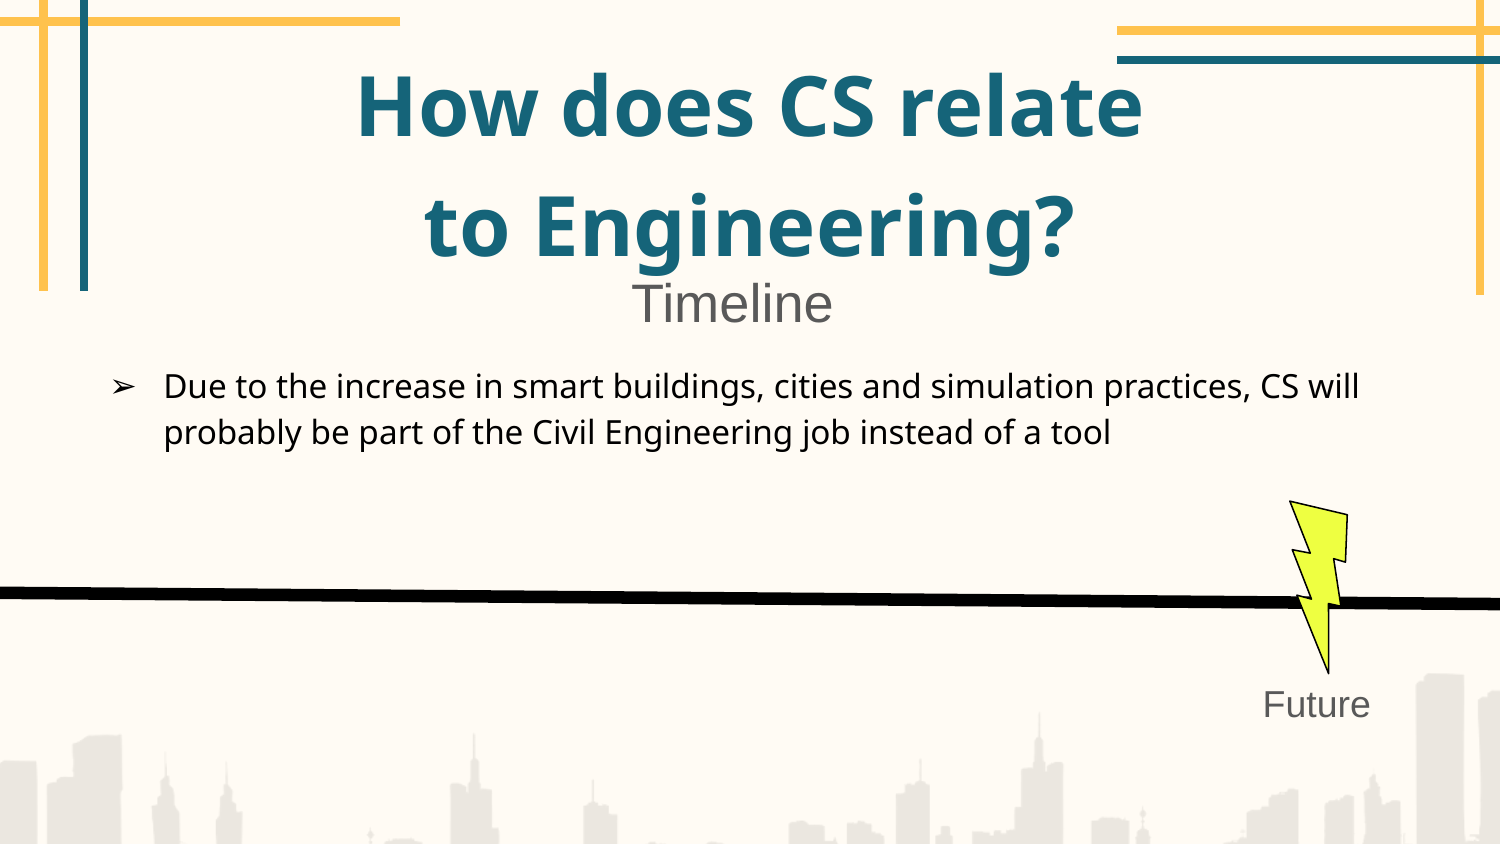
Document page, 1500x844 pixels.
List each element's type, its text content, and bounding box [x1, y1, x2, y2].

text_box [1168, 0, 1466, 347]
text_box Due to the increase in smart buildings, cities and simulation practices, CS will probably be part of the Civil Engineering job instead of a tool [73, 344, 1415, 466]
text_box Timeline [578, 253, 888, 307]
picture [0, 664, 1500, 844]
text_box [1289, 501, 1348, 589]
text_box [0, 0, 401, 291]
text_box [1305, 617, 1329, 663]
text_box How does CS relate to Engineering? [405, 33, 1163, 274]
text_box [0, 591, 1500, 607]
